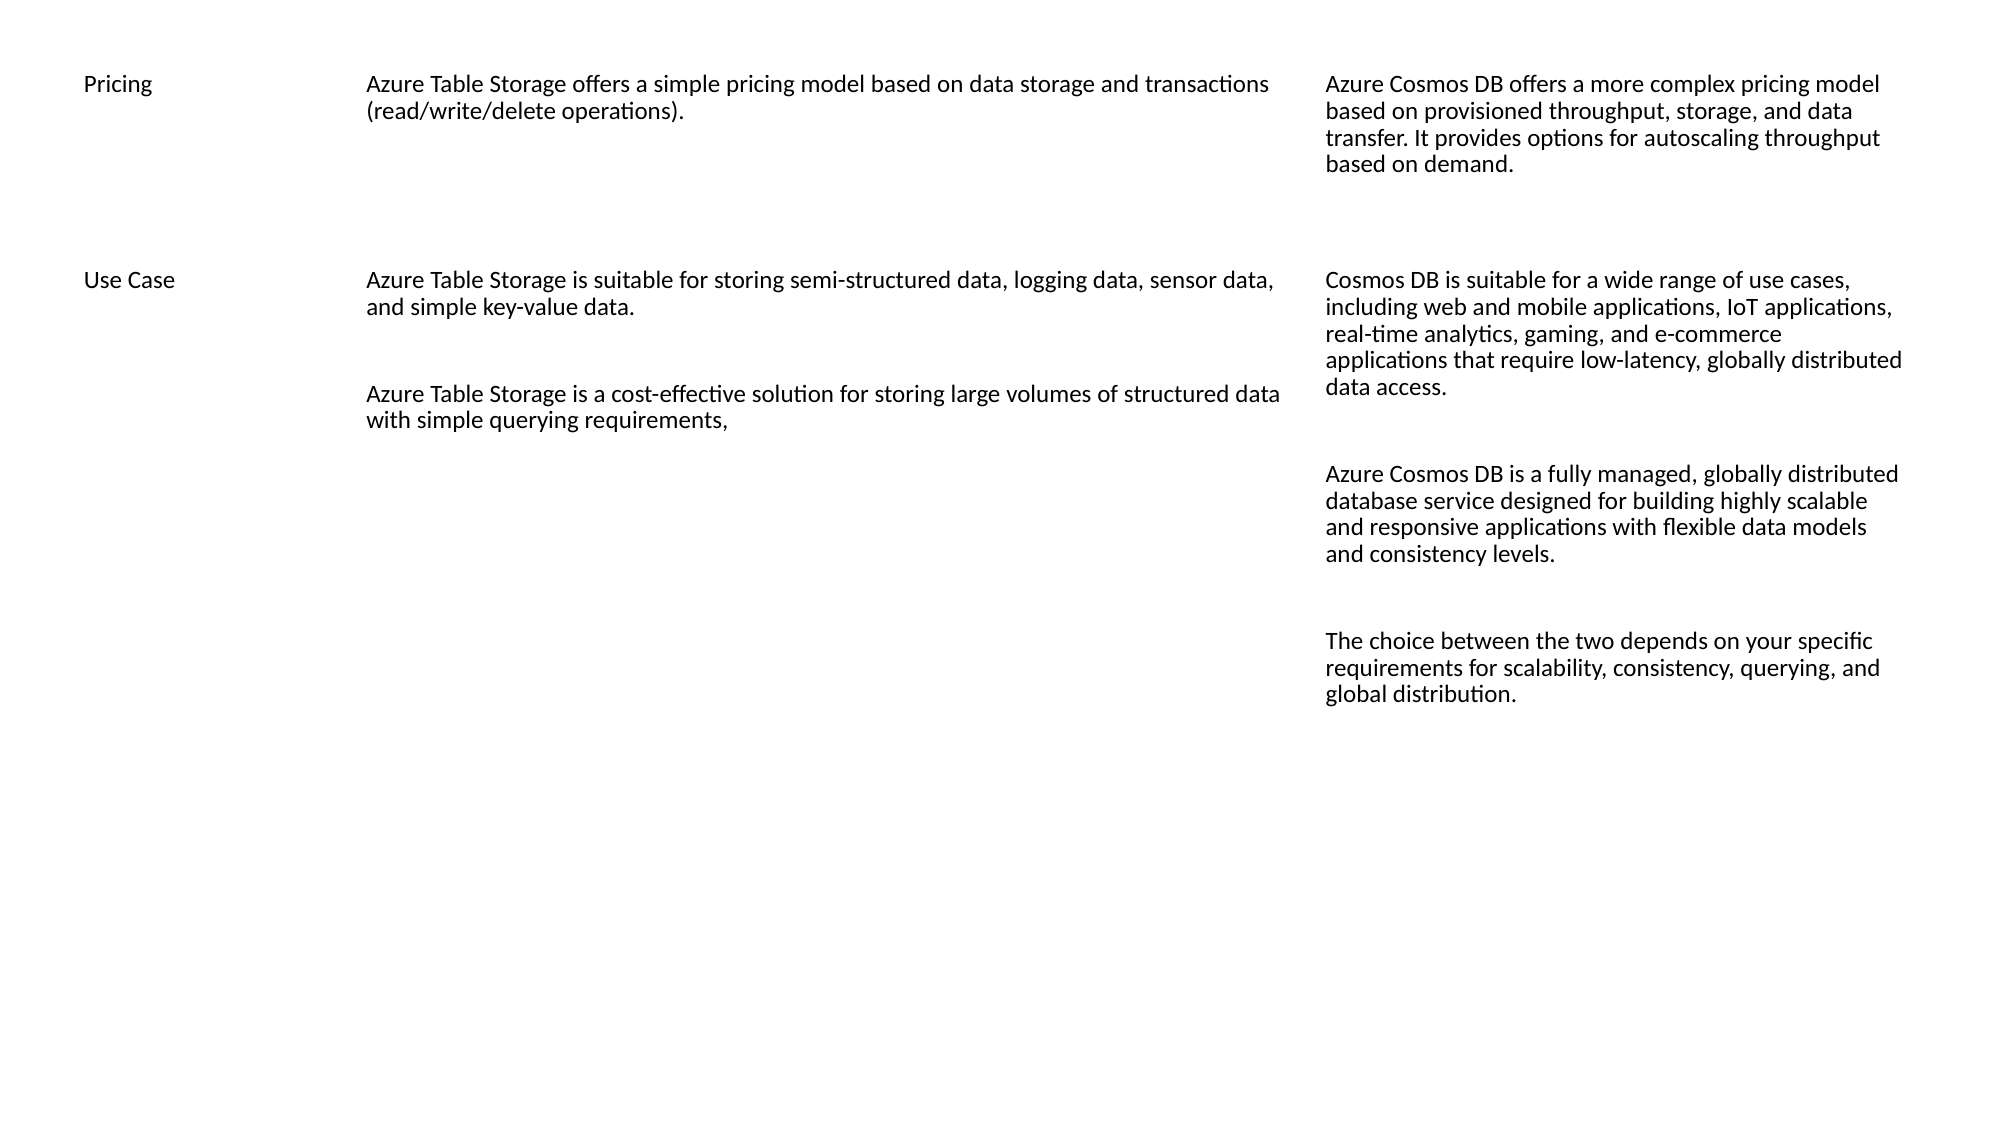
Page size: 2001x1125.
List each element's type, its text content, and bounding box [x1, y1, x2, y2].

table_header Pricing [76, 72, 358, 268]
table_header Azure Cosmos DB offers a more complex pricing model based on provisioned throughput, storage, and data transfer. It provides options for autoscaling throughput based on demand. [1317, 72, 1918, 268]
table_header Azure Table Storage offers a simple pricing model based on data storage and transactions (read/write/delete operations). [358, 72, 1317, 268]
table_cell Use Case [76, 268, 358, 1082]
table_cell Cosmos DB is suitable for a wide range of use cases, including web and mobile applications, IoT applications, real-time analytics, gaming, and e-commerce applications that require low-latency, globally distributed data access. Azure Cosmos DB is a fully managed, globally distributed database service designed for building highly scalable and responsive applications with flexible data models and consistency levels. The choice between the two depends on your specific requirements for scalability, consistency, querying, and global distribution. [1317, 268, 1918, 1082]
table_cell Azure Table Storage is suitable for storing semi-structured data, logging data, sensor data, and simple key-value data. Azure Table Storage is a cost-effective solution for storing large volumes of structured data with simple querying requirements, [358, 268, 1317, 1082]
